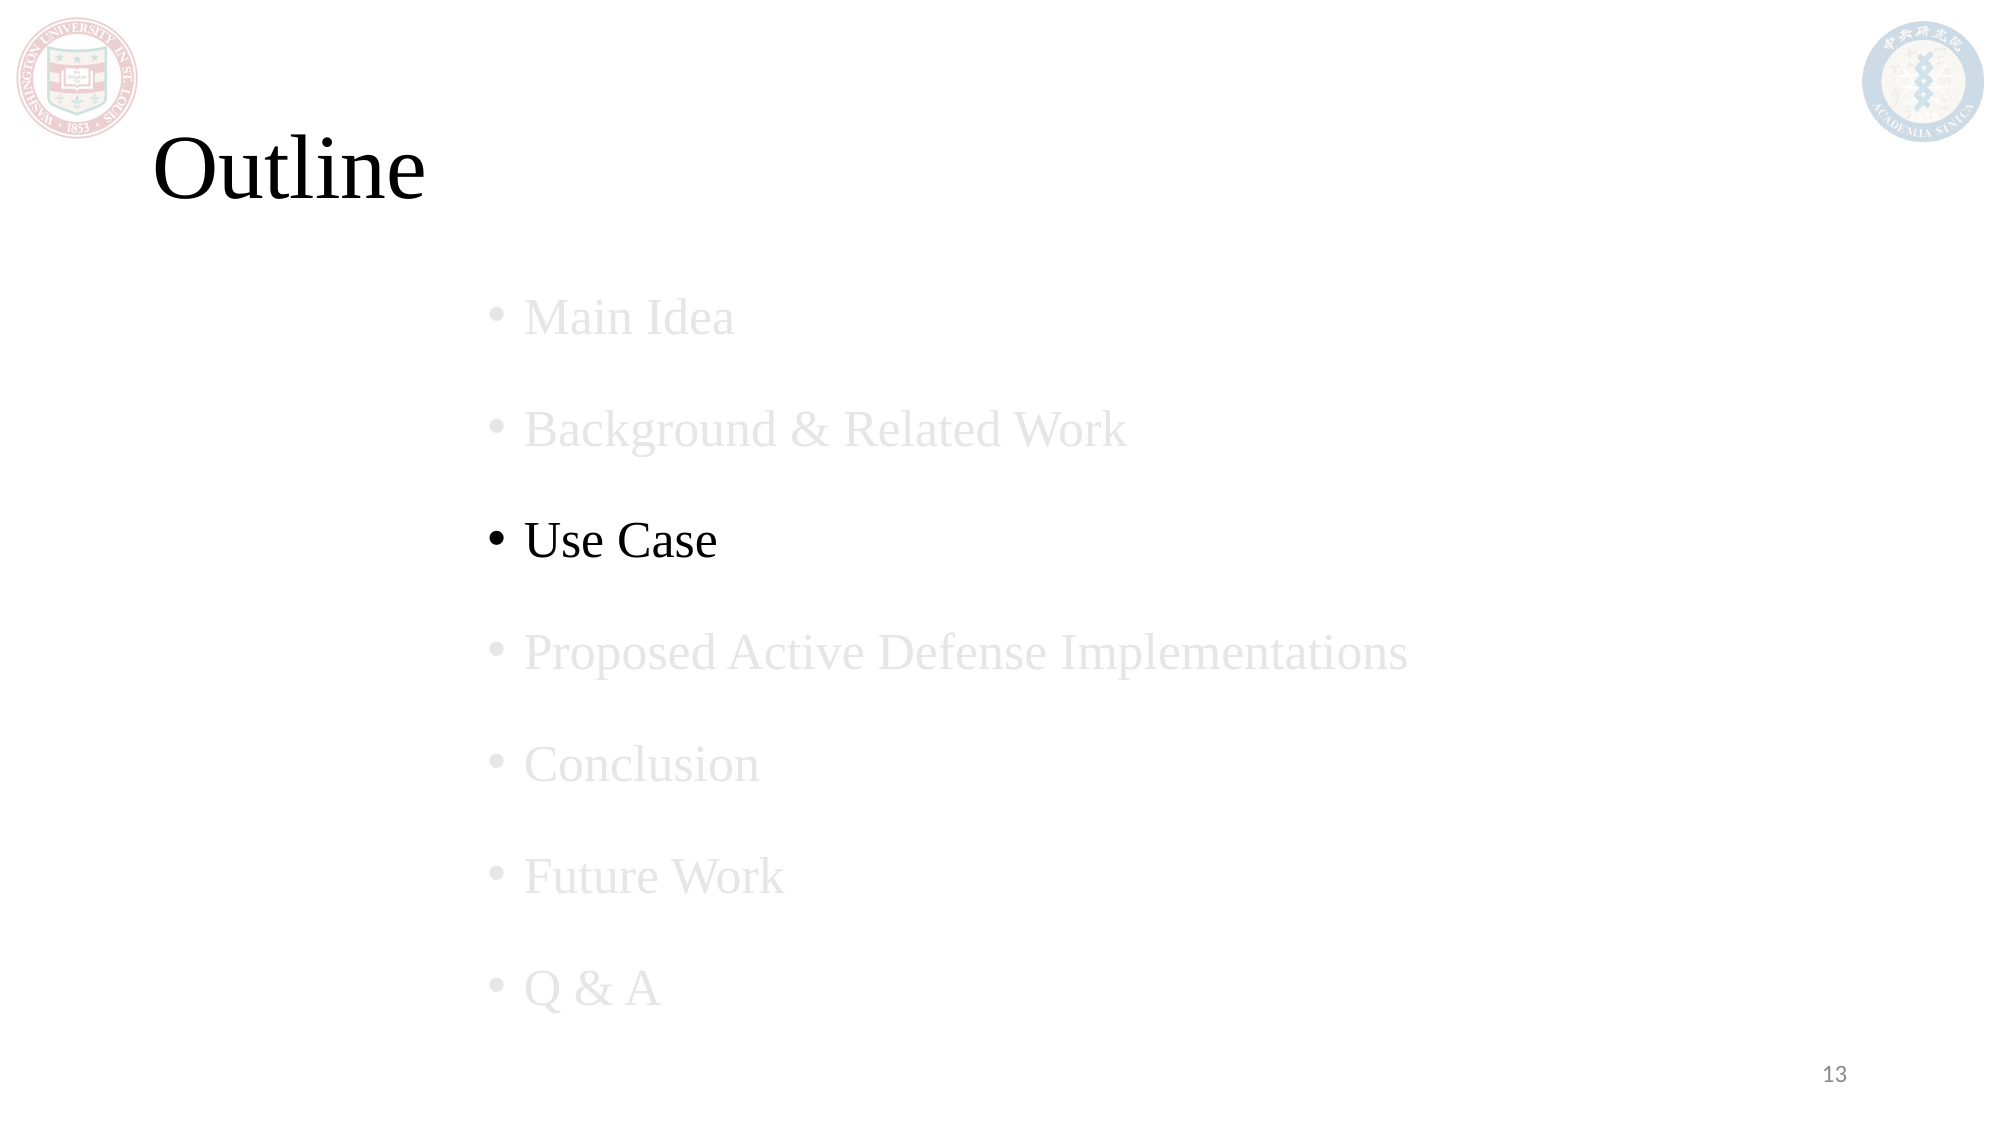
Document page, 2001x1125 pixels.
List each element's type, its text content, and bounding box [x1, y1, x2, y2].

slide_number 13 [1412, 1042, 1863, 1103]
list Main Idea Background & Related Work Use Case Proposed Active Defense Implementations Conclusion Future Work Q & A [472, 244, 1528, 1032]
title Outline [137, 59, 1863, 278]
